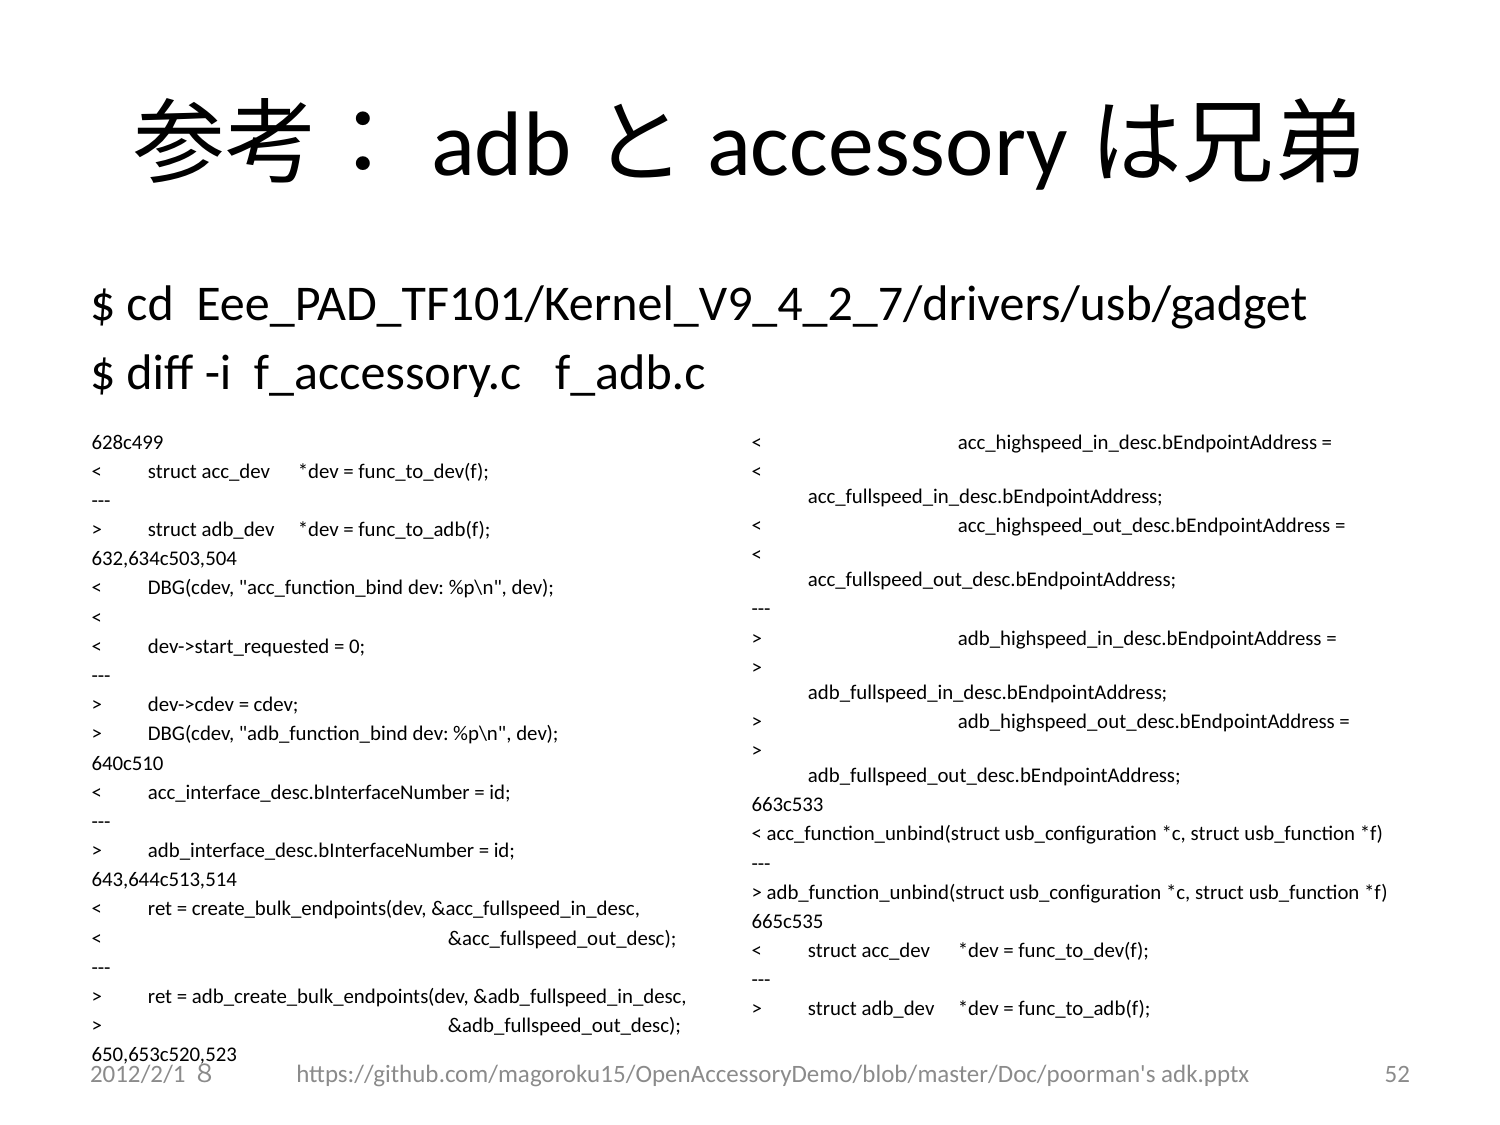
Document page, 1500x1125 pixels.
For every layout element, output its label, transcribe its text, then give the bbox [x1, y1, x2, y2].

text_box 628c499 < struct acc_dev *dev = func_to_dev(f); --- > struct adb_dev *dev = func_to_adb(f); 632,634c503,504 < DBG(cdev, "acc_function_bind dev: %p\n", dev); < < dev->start_requested = 0; --- > dev->cdev = cdev; > DBG(cdev, "adb_function_bind dev: %p\n", dev); 640c510 < acc_interface_desc.bInterfaceNumber = id; --- > adb_interface_desc.bInterfaceNumber = id; 643,644c513,514 < ret = create_bulk_endpoints(dev, &acc_fullspeed_in_desc, < &acc_fullspeed_out_desc); --- > ret = adb_create_bulk_endpoints(dev, &adb_fullspeed_in_desc, > &adb_fullspeed_out_desc); 650,653c520,523 < acc_highspeed_in_desc.bEndpointAddress = < acc_fullspeed_in_desc.bEndpointAddress; < acc_highspeed_out_desc.bEndpointAddress = < acc_fullspeed_out_desc.bEndpointAddress; --- > adb_highspeed_in_desc.bEndpointAddress = > adb_fullspeed_in_desc.bEndpointAddress; > adb_highspeed_out_desc.bEndpointAddress = > adb_fullspeed_out_desc.bEndpointAddress; 663c533 < acc_function_unbind(struct usb_configuration *c, struct usb_function *f) --- > adb_function_unbind(struct usb_configuration *c, struct usb_function *f) 665c535 < struct acc_dev *dev = func_to_dev(f); --- > struct adb_dev *dev = func_to_adb(f); [76, 420, 1427, 1012]
footer https://github.com/magoroku15/OpenAccessoryDemo/blob/master/Doc/poorman's adk.pptx [242, 1042, 1306, 1103]
list $ cd Eee_PAD_TF101/Kernel_V9_4_2_7/drivers/usb/gadget $ diff -i f_accessory.c f_adb.c [75, 262, 1425, 350]
title 参考：adbとaccessoryは兄弟 [75, 45, 1425, 233]
slide_number 52 [1306, 1042, 1425, 1103]
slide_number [75, 1042, 242, 1103]
